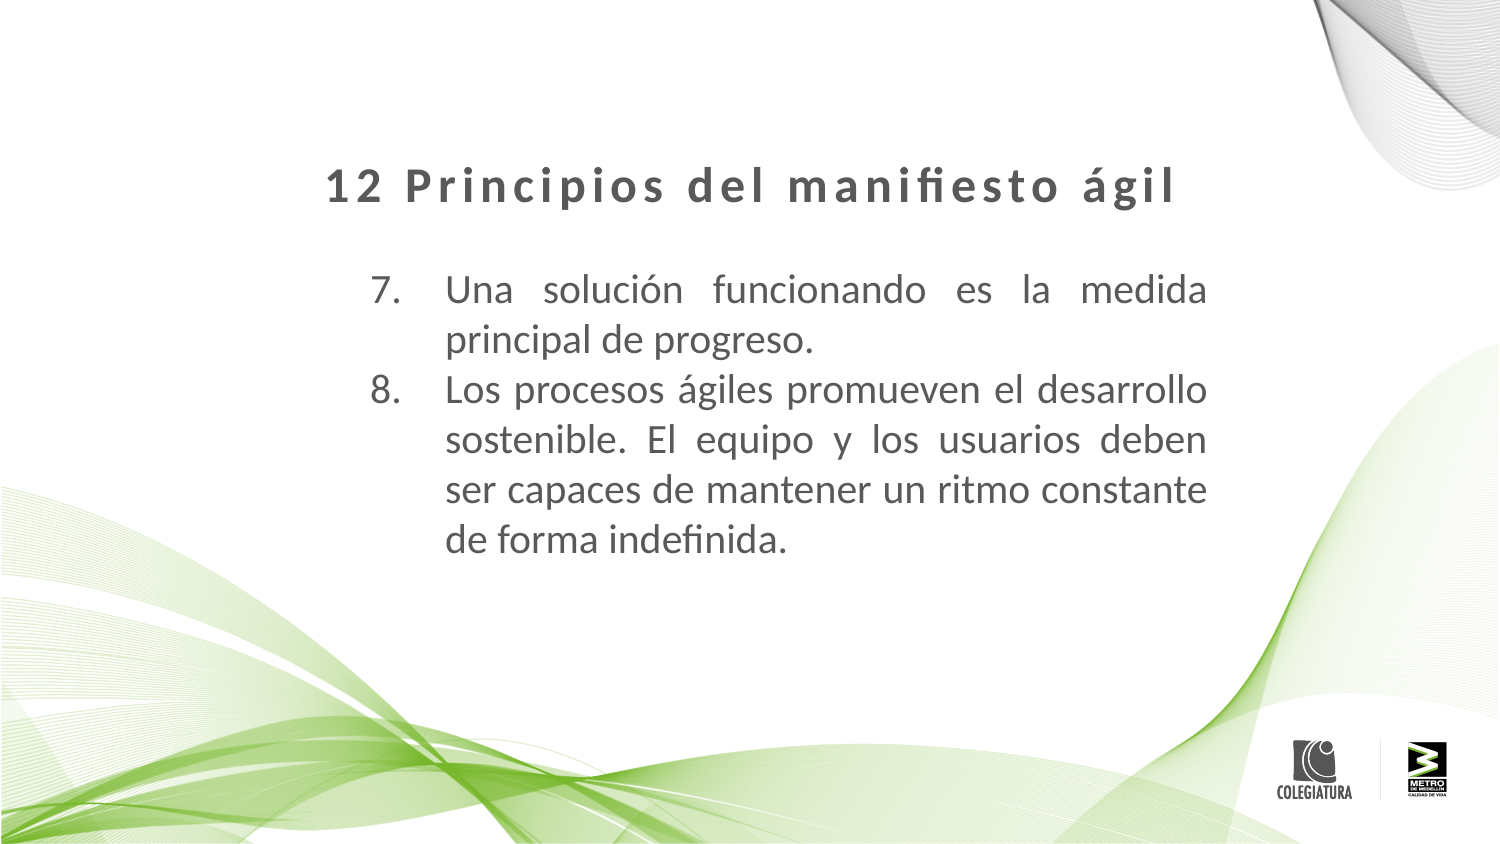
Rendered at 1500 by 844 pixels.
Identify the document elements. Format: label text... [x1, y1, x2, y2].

text_box 12 Principios del manifiesto ágil [277, 146, 1223, 217]
picture [1, 334, 1499, 844]
picture [1297, 0, 1500, 217]
text_box Una solución funcionando es la medida principal de progreso. Los procesos ágiles promueven el desarrollo sostenible. El equipo y los usuarios deben ser capaces de mantener un ritmo constante de forma indefinida. [355, 254, 1223, 334]
